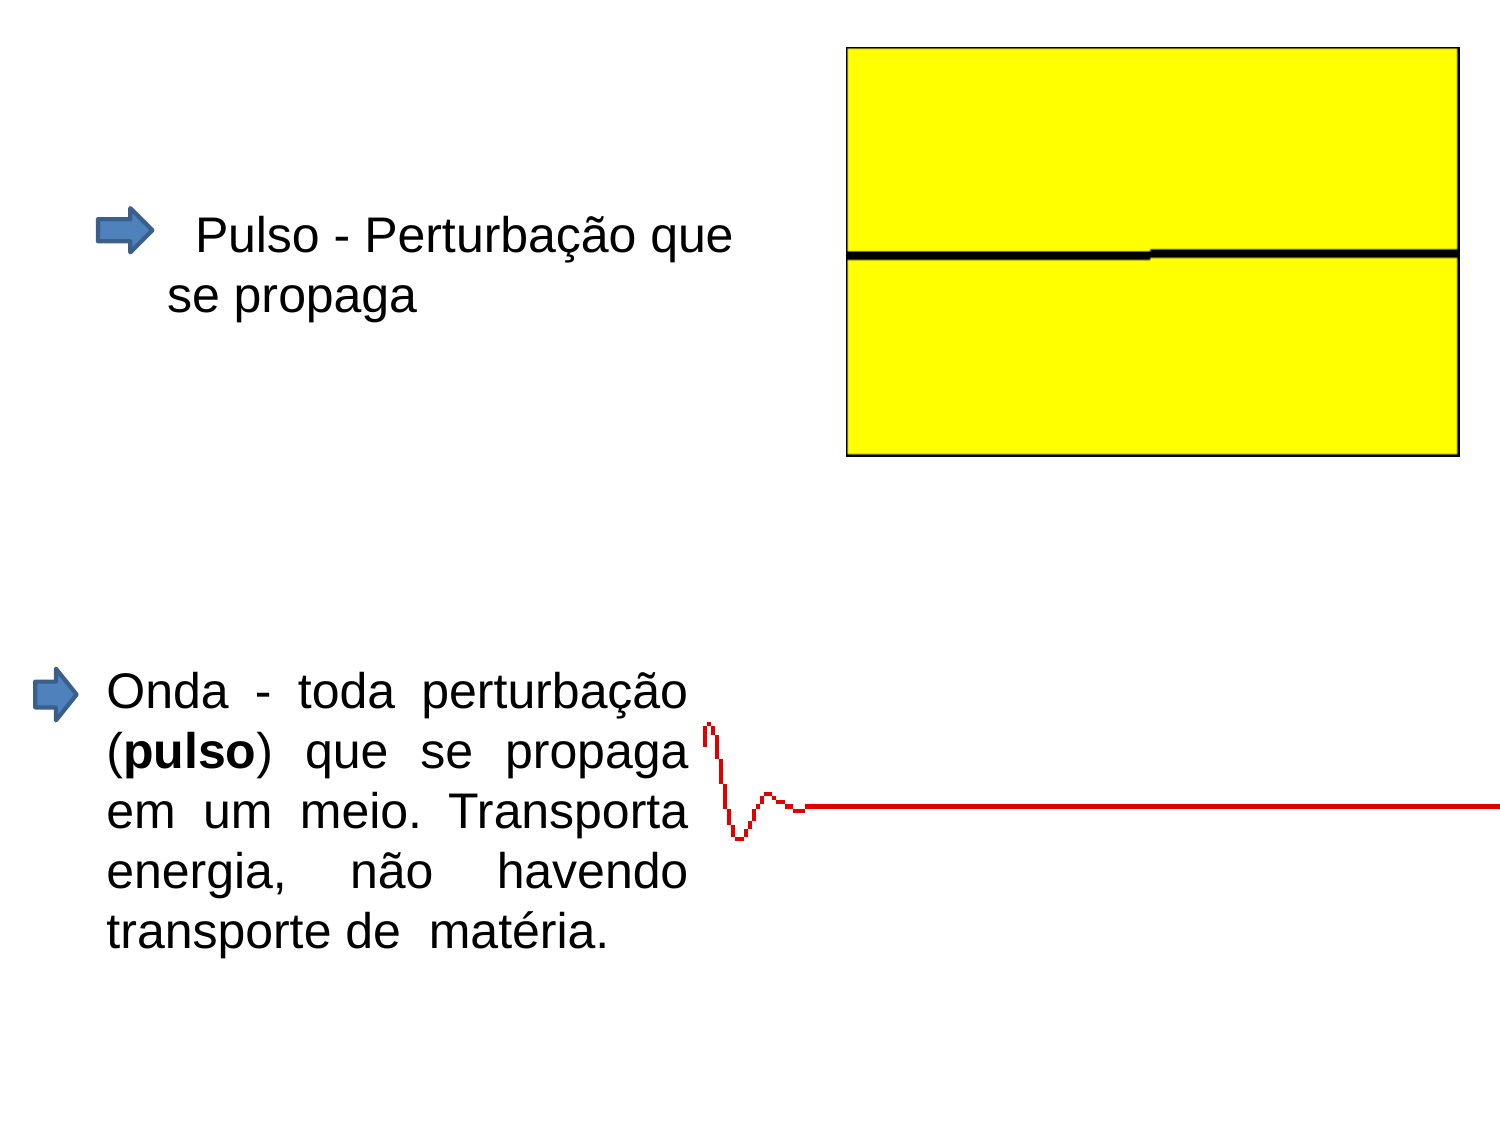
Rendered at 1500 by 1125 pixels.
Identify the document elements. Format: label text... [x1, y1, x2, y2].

text_box Onda - toda perturbação (pulso) que se propaga em um meio. Transporta energia, não havendo transporte de matéria. [91, 650, 697, 1026]
text_box Pulso - Perturbação que se propaga [152, 194, 786, 417]
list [846, 47, 1461, 458]
picture [702, 550, 1500, 1065]
text_box [33, 666, 79, 723]
text_box [95, 206, 152, 255]
